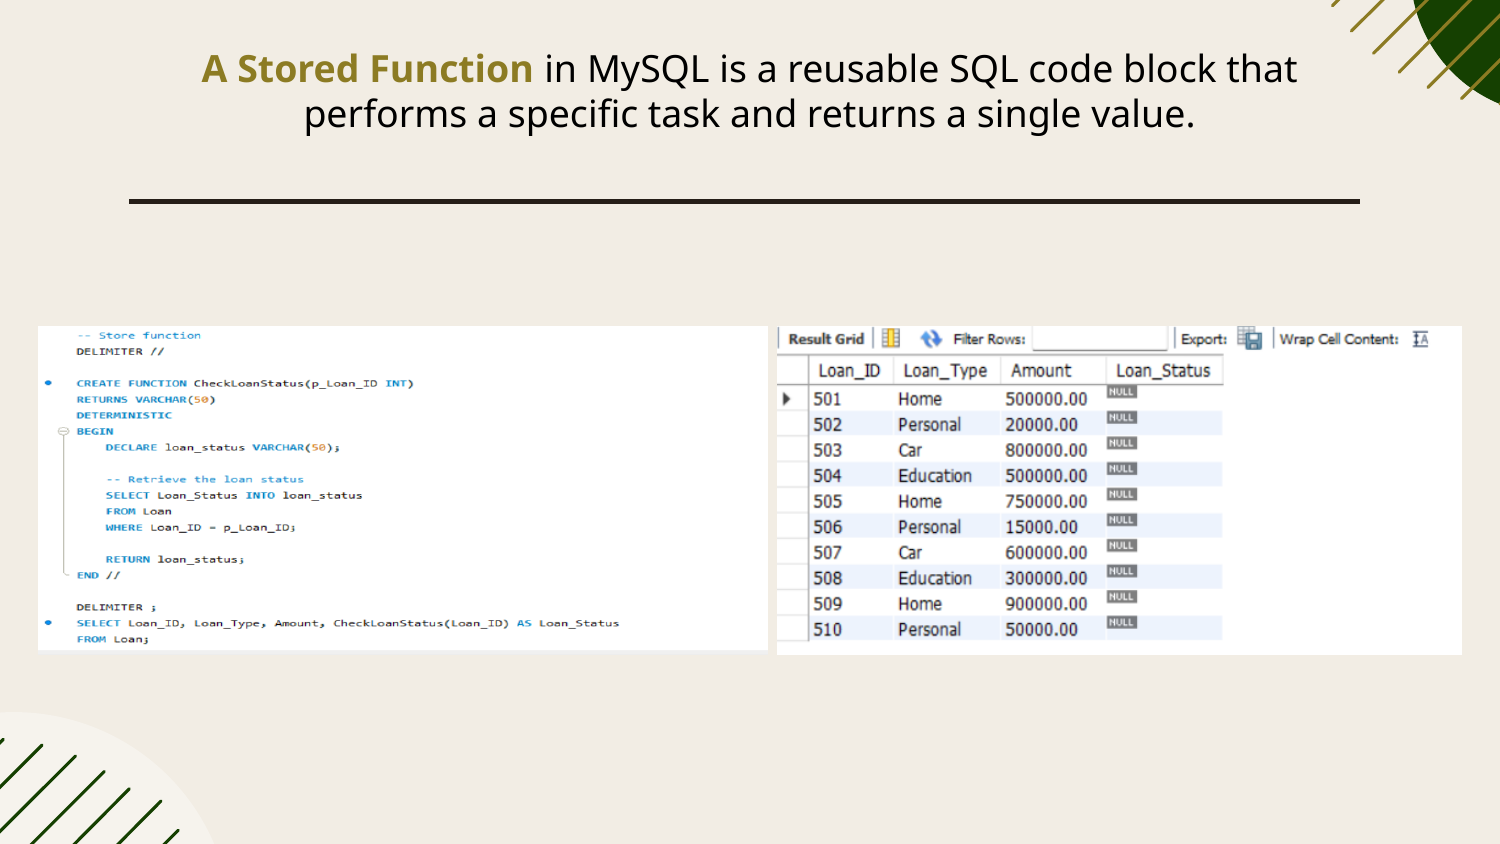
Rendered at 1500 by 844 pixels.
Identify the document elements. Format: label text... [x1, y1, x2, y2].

picture [777, 326, 1462, 655]
picture [38, 326, 768, 655]
title A Stored Function in MySQL is a reusable SQL code block that performs a specific task and returns a single value. [116, 30, 1383, 202]
